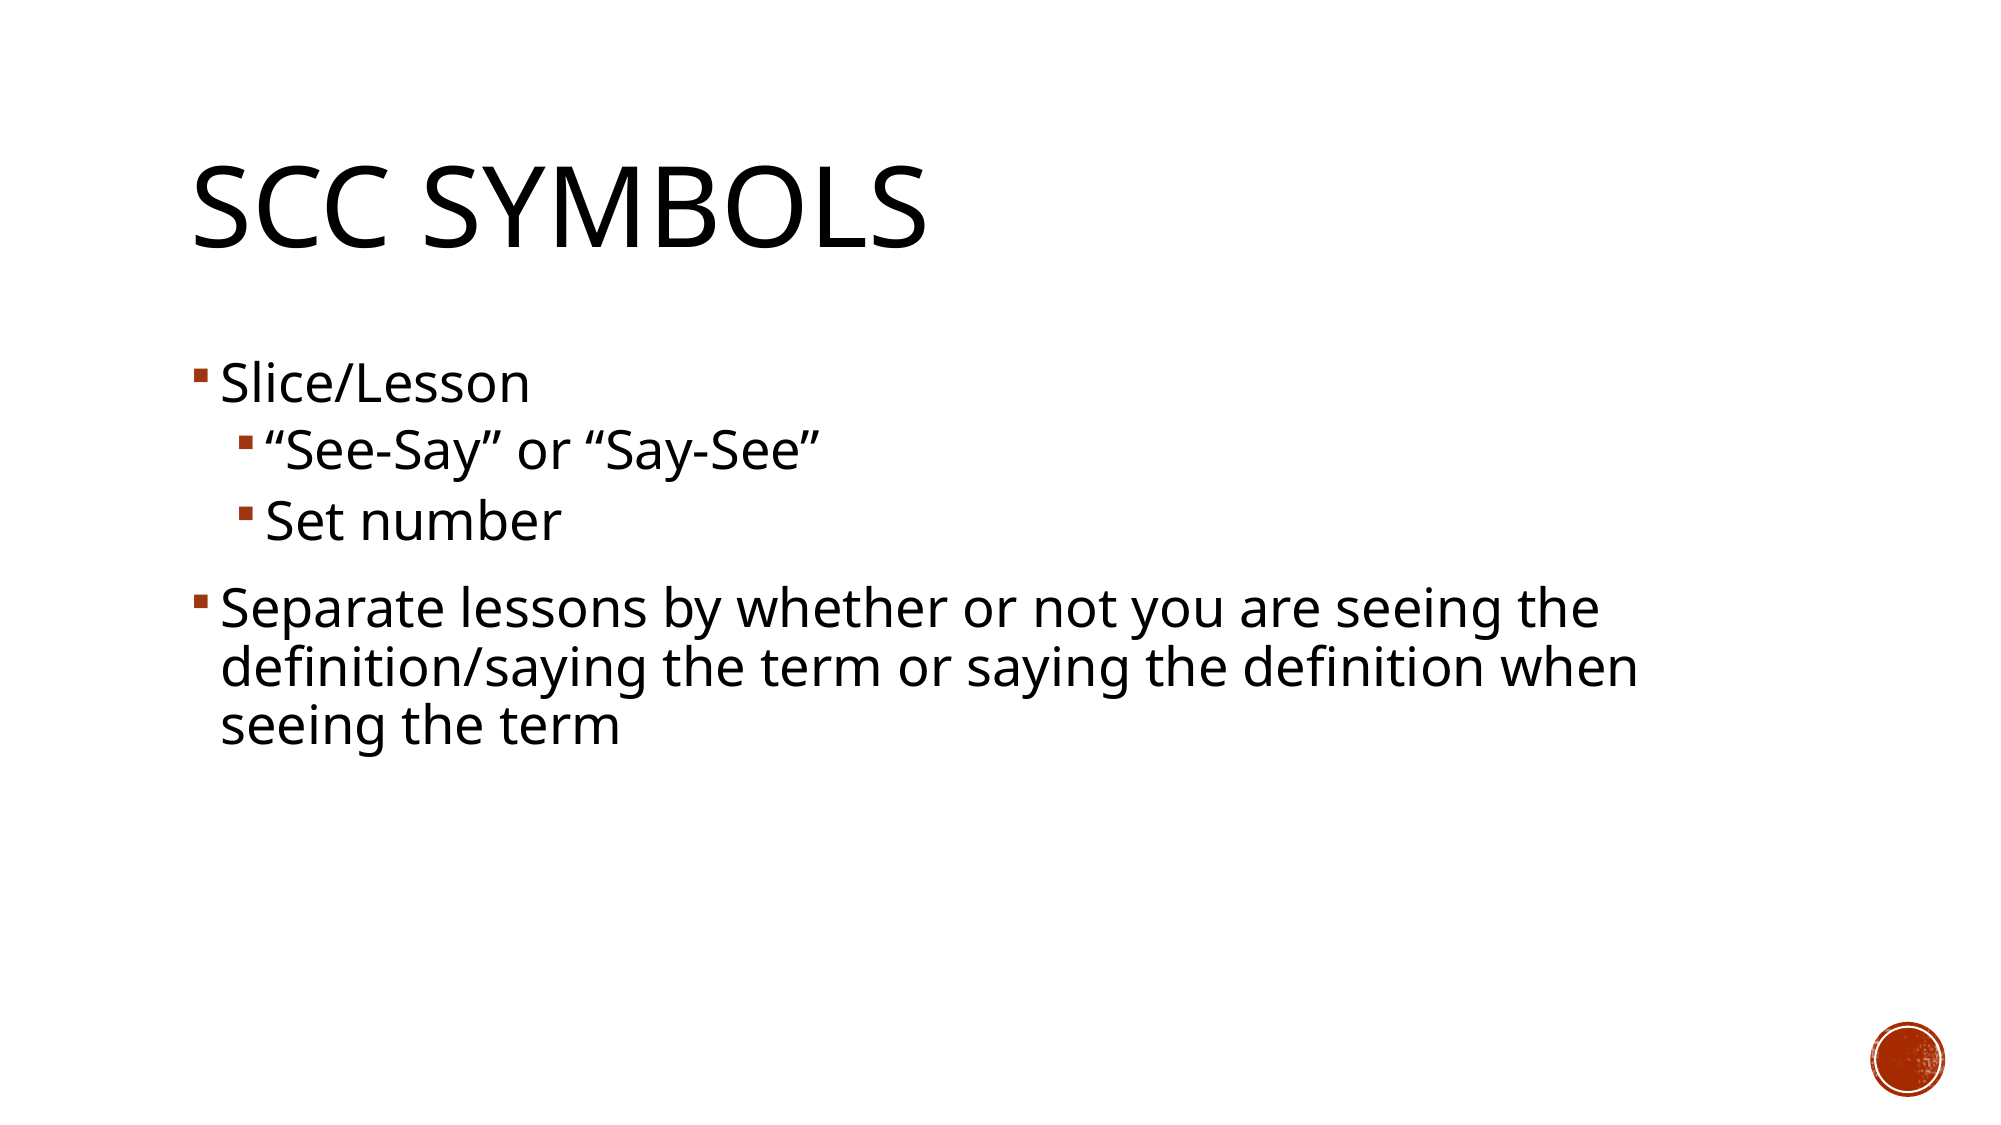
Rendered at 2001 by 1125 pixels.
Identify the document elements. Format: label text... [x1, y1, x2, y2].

title SCC Symbols [175, 79, 1826, 344]
list Slice/Lesson “See-Say” or “Say-See” Set number Separate lessons by whether or not you are seeing the definition/saying the term or saying the definition when seeing the term [175, 348, 1826, 1013]
